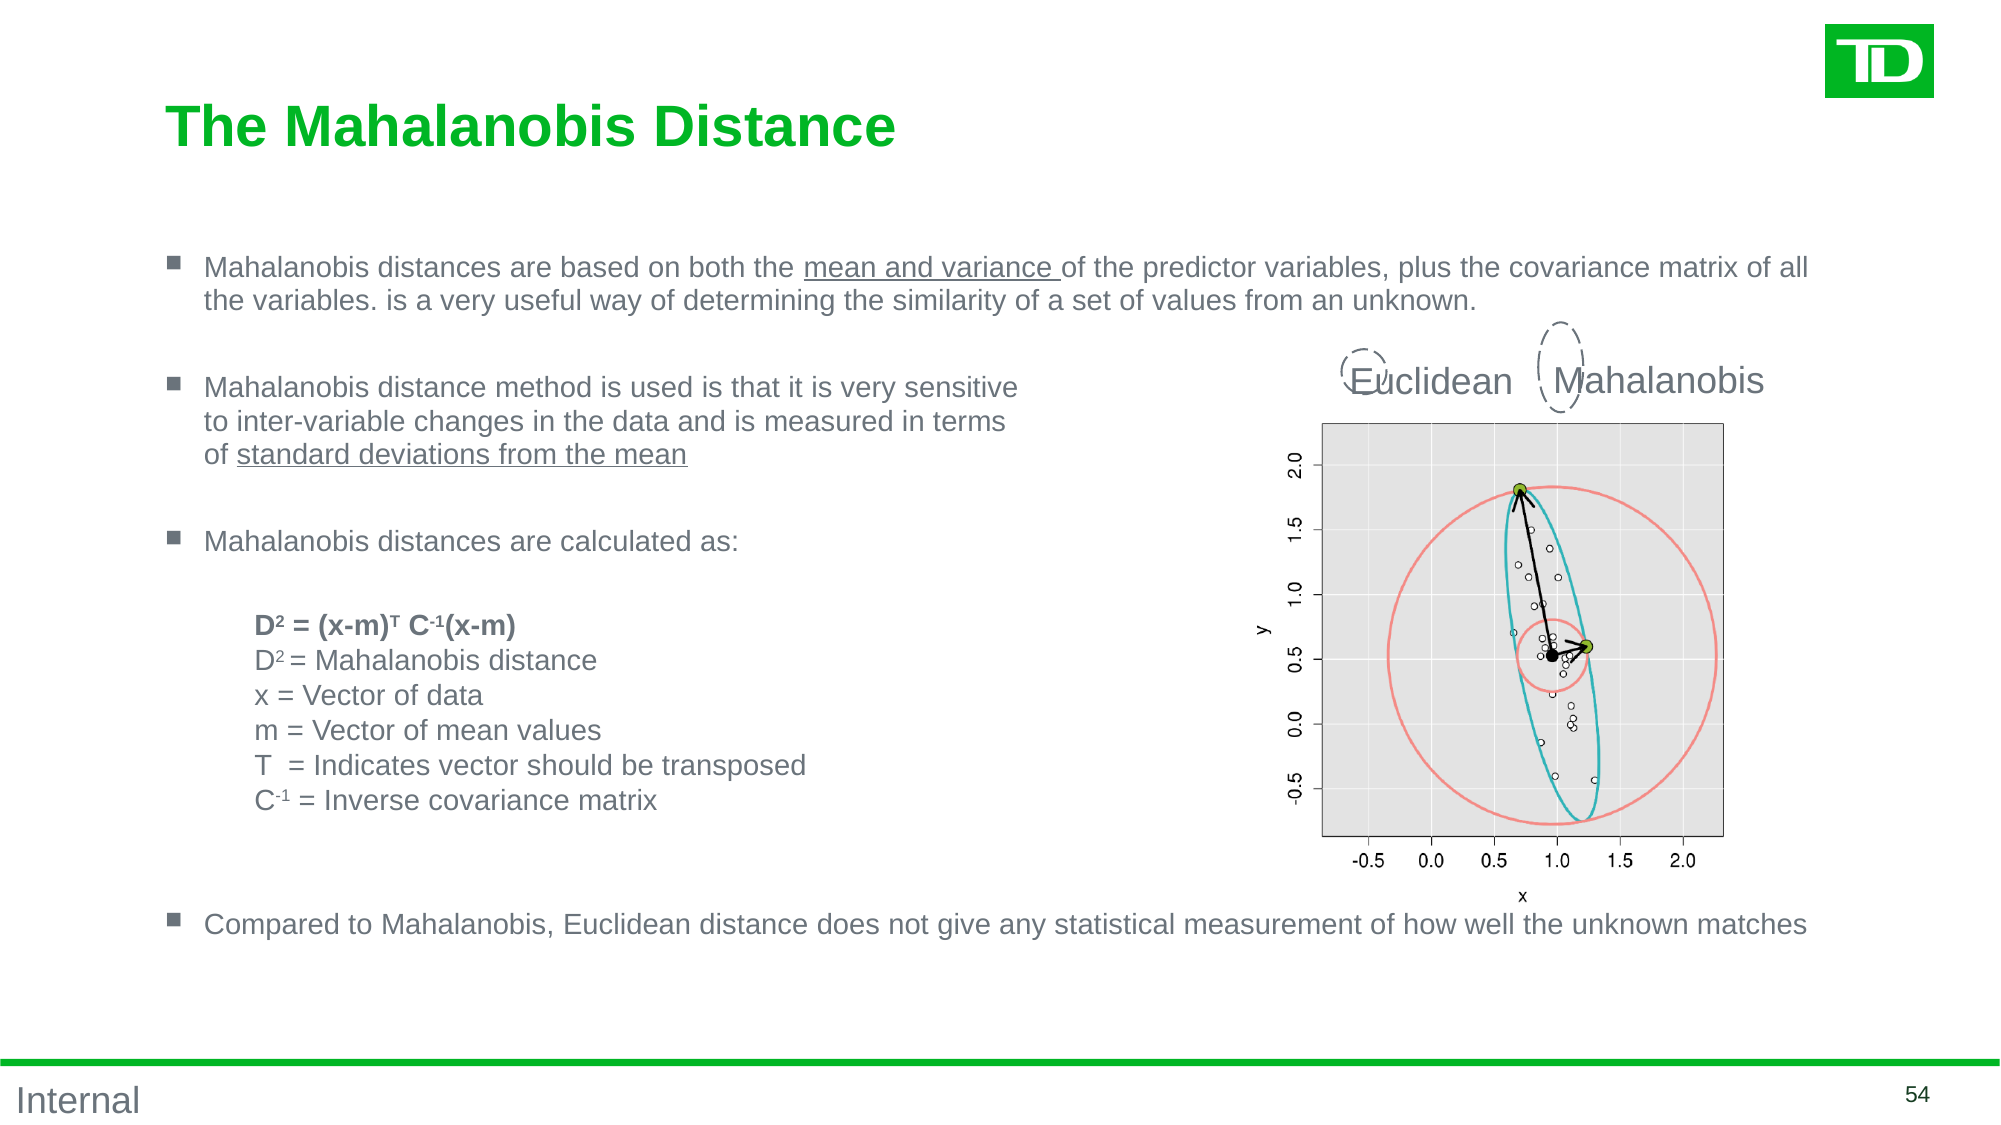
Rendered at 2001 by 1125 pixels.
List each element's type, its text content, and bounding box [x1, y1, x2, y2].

text_box D2 = (x-m)T C-1(x-m) D2 = Mahalanobis distance x = Vector of data m = Vector of mean values T = Indicates vector should be transposed C-1 = Inverse covariance matrix [239, 599, 934, 824]
slide_number 54 [1793, 1078, 1946, 1109]
picture [1825, 24, 1934, 98]
list Mahalanobis distances are based on both the mean and variance of the predictor variables, plus the covariance matrix of all the variables. is a very useful way of determining the similarity of a set of values from an unknown. Mahalanobis distance method is used is that it is very sensitive to inter-variable changes in the data and is measured in terms of standard deviations from the mean Mahalanobis distances are calculated as: Compared to Mahalanobis, Euclidean distance does not give any statistical measurement of how well the unknown matches [150, 243, 1850, 1013]
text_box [1334, 321, 1795, 413]
title The Mahalanobis Distance [150, 62, 1888, 196]
picture [1253, 405, 1741, 907]
